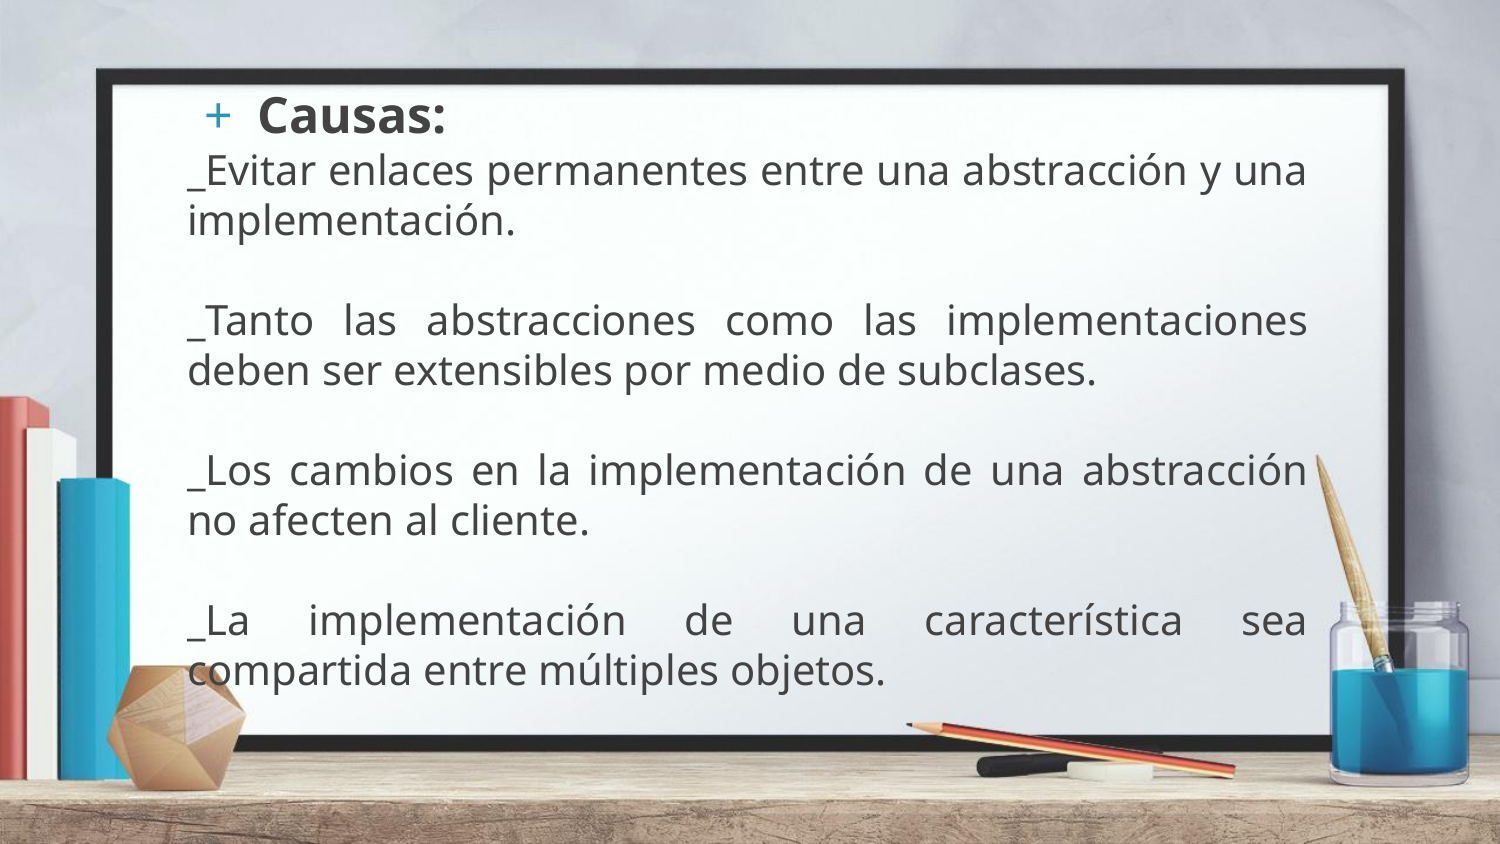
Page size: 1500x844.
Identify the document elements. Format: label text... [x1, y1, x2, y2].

list Causas: _Evitar enlaces permanentes entre una abstracción y una implementación. _Tanto las abstracciones como las implementaciones deben ser extensibles por medio de subclases. _Los cambios en la implementación de una abstracción no afecten al cliente. _La implementación de una característica sea compartida entre múltiples objetos. [172, 68, 1324, 680]
picture [0, 0, 1500, 844]
